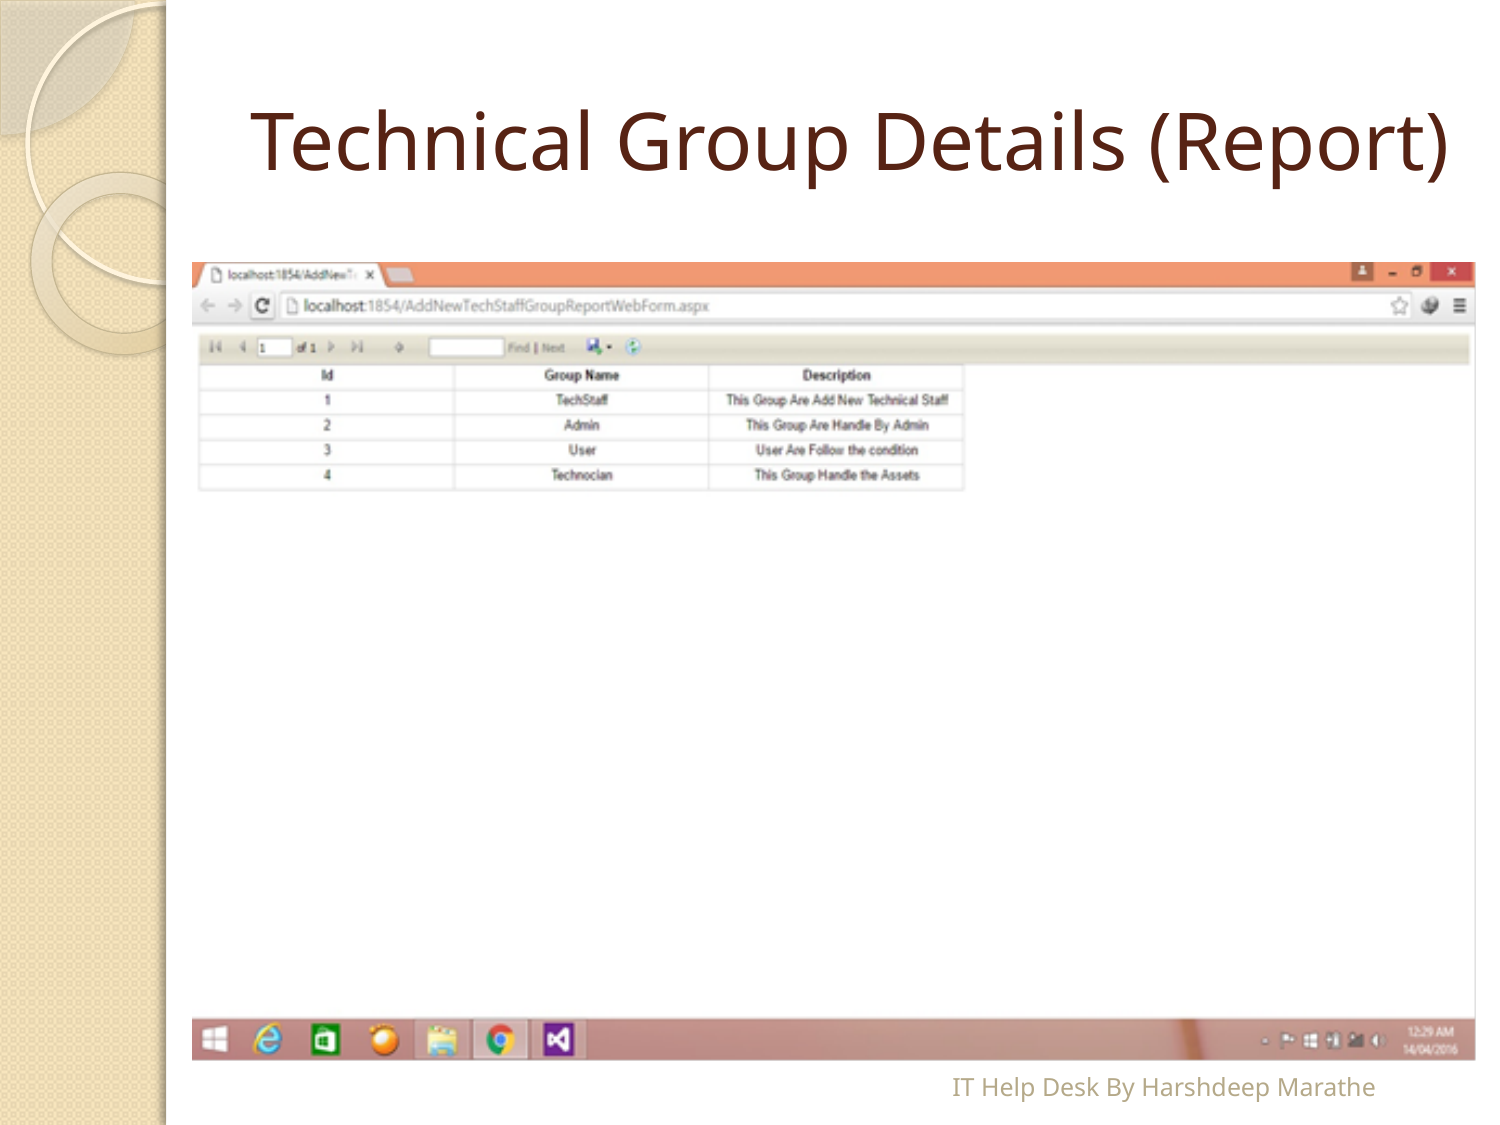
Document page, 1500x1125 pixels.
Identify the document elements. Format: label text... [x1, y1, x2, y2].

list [192, 262, 1479, 1063]
footer IT Help Desk By Harshdeep Marathe [937, 1074, 1413, 1113]
title Technical Group Details (Report) [235, 45, 1466, 233]
